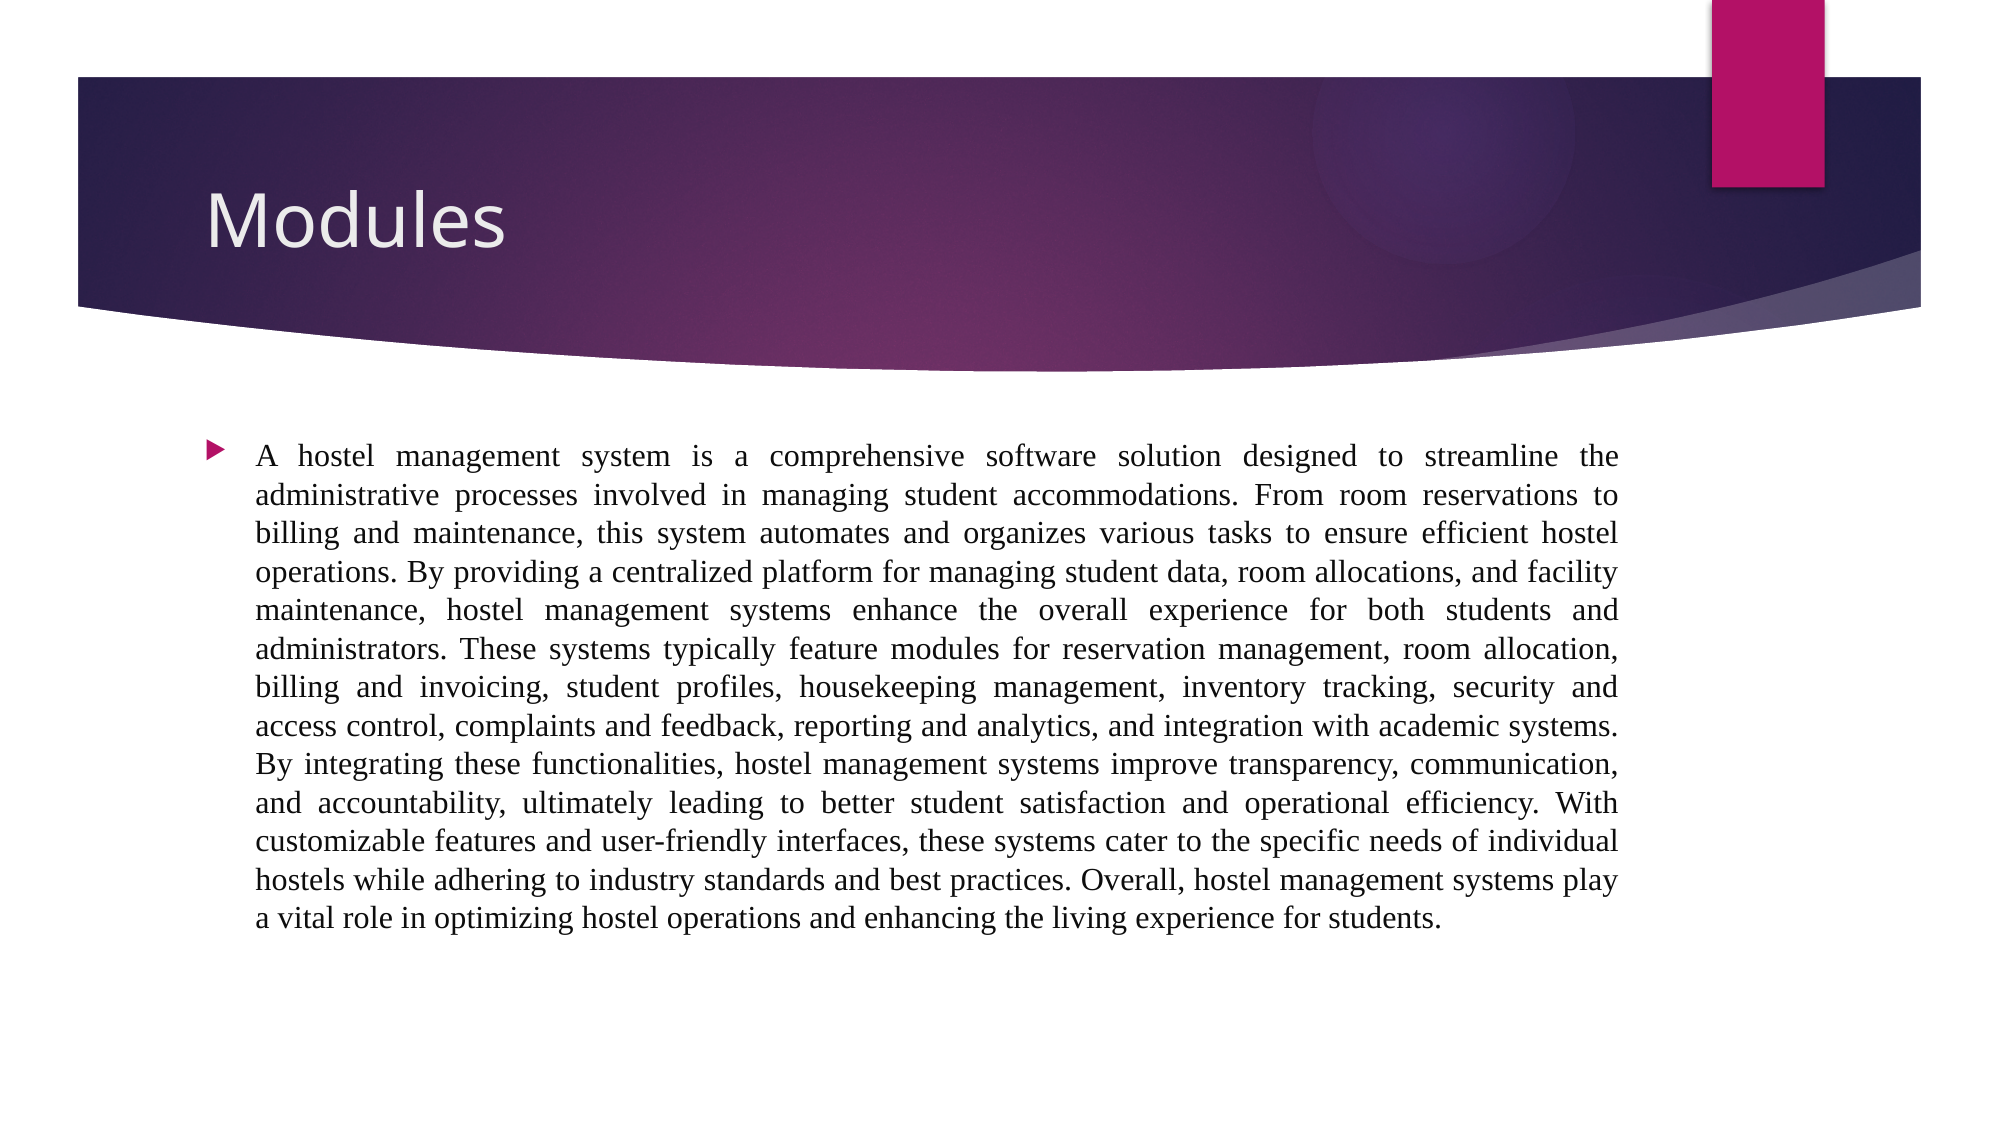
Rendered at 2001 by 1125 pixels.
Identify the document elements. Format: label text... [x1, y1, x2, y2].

title Modules [189, 159, 1627, 276]
list A hostel management system is a comprehensive software solution designed to streamline the administrative processes involved in managing student accommodations. From room reservations to billing and maintenance, this system automates and organizes various tasks to ensure efficient hostel operations. By providing a centralized platform for managing student data, room allocations, and facility maintenance, hostel management systems enhance the overall experience for both students and administrators. These systems typically feature modules for reservation management, room allocation, billing and invoicing, student profiles, housekeeping management, inventory tracking, security and access control, complaints and feedback, reporting and analytics, and integration with academic systems. By integrating these functionalities, hostel management systems improve transparency, communication, and accountability, ultimately leading to better student satisfaction and operational efficiency. With customizable features and user-friendly interfaces, these systems cater to the specific needs of individual hostels while adhering to industry standards and best practices. Overall, hostel management systems play a vital role in optimizing hostel operations and enhancing the living experience for students. [189, 427, 1638, 988]
